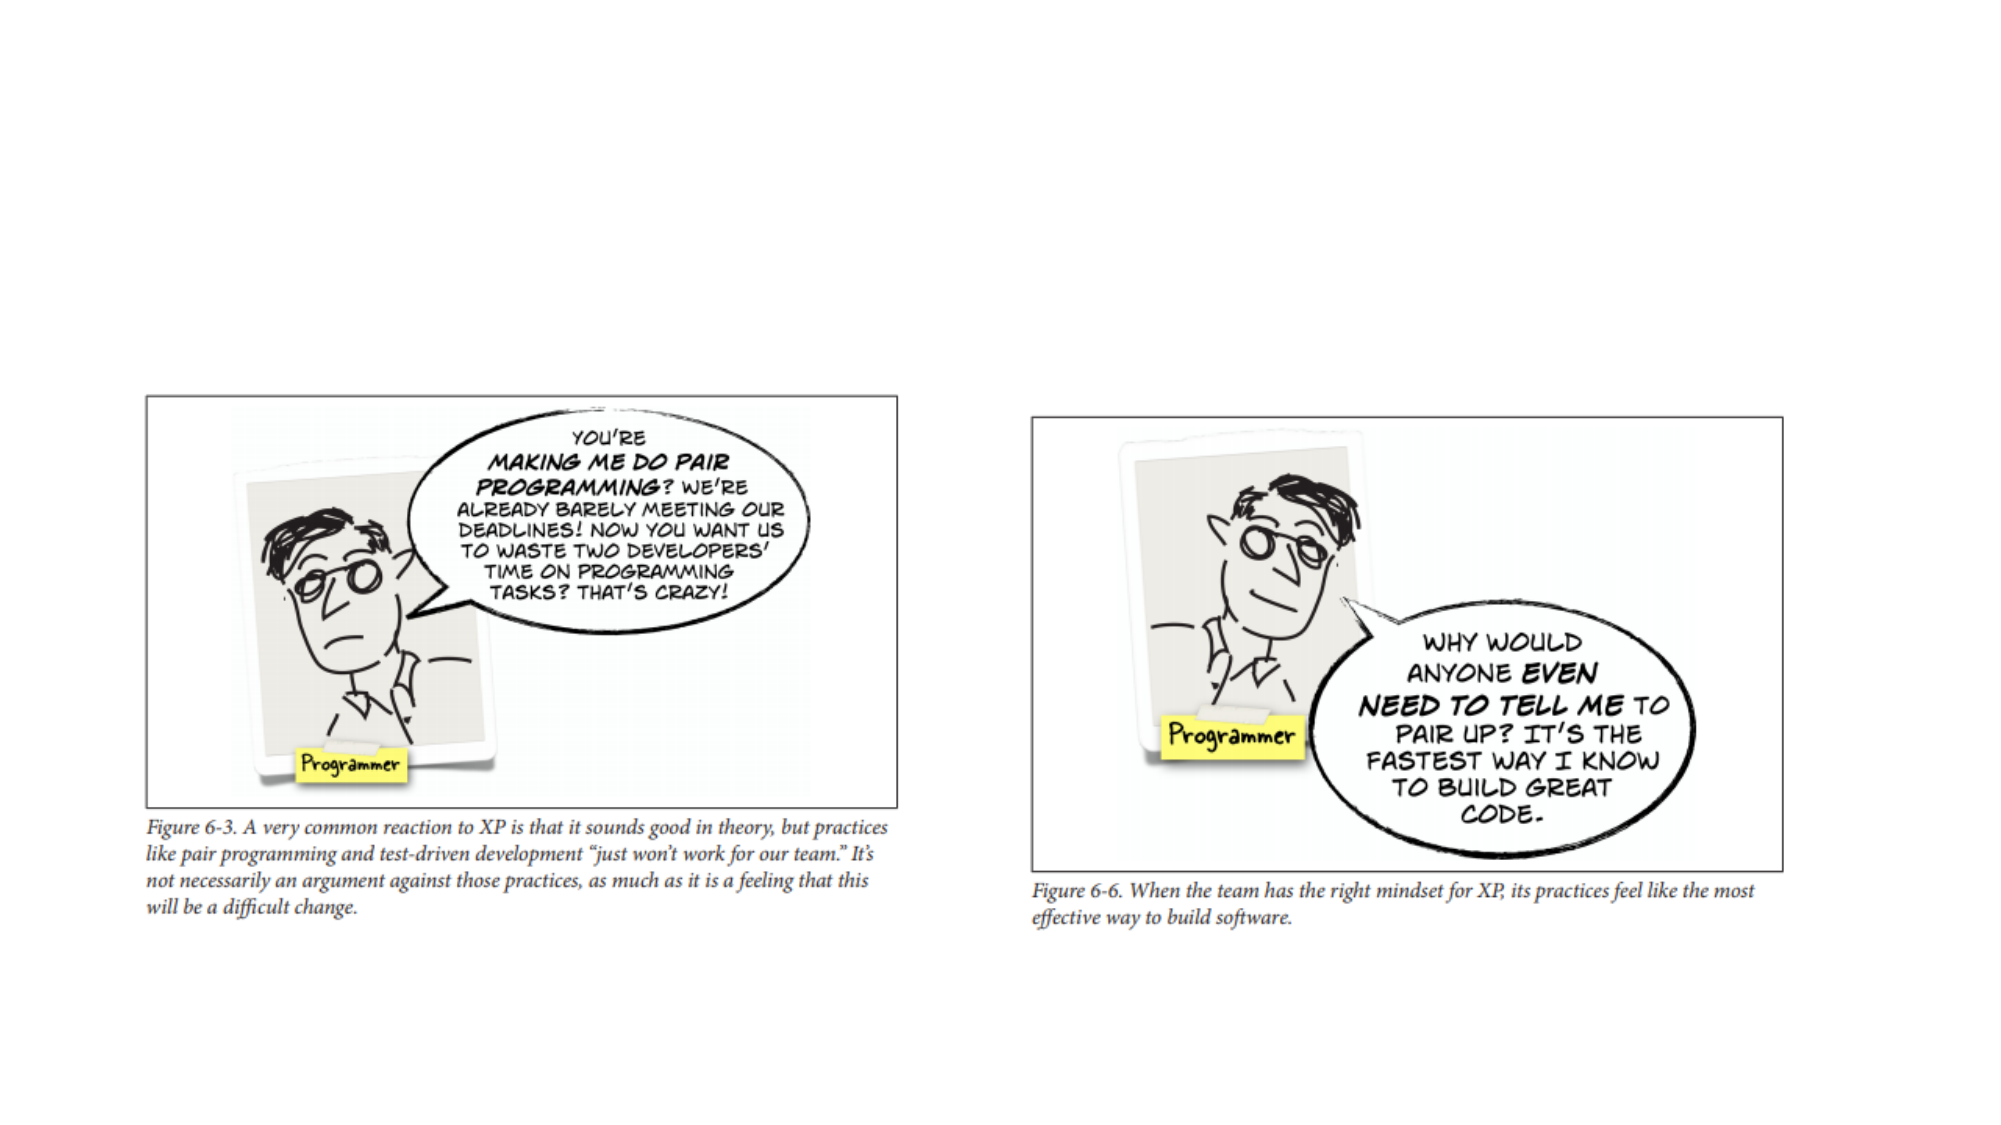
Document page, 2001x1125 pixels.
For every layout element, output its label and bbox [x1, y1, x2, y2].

picture [120, 382, 943, 929]
list [1018, 409, 1823, 943]
